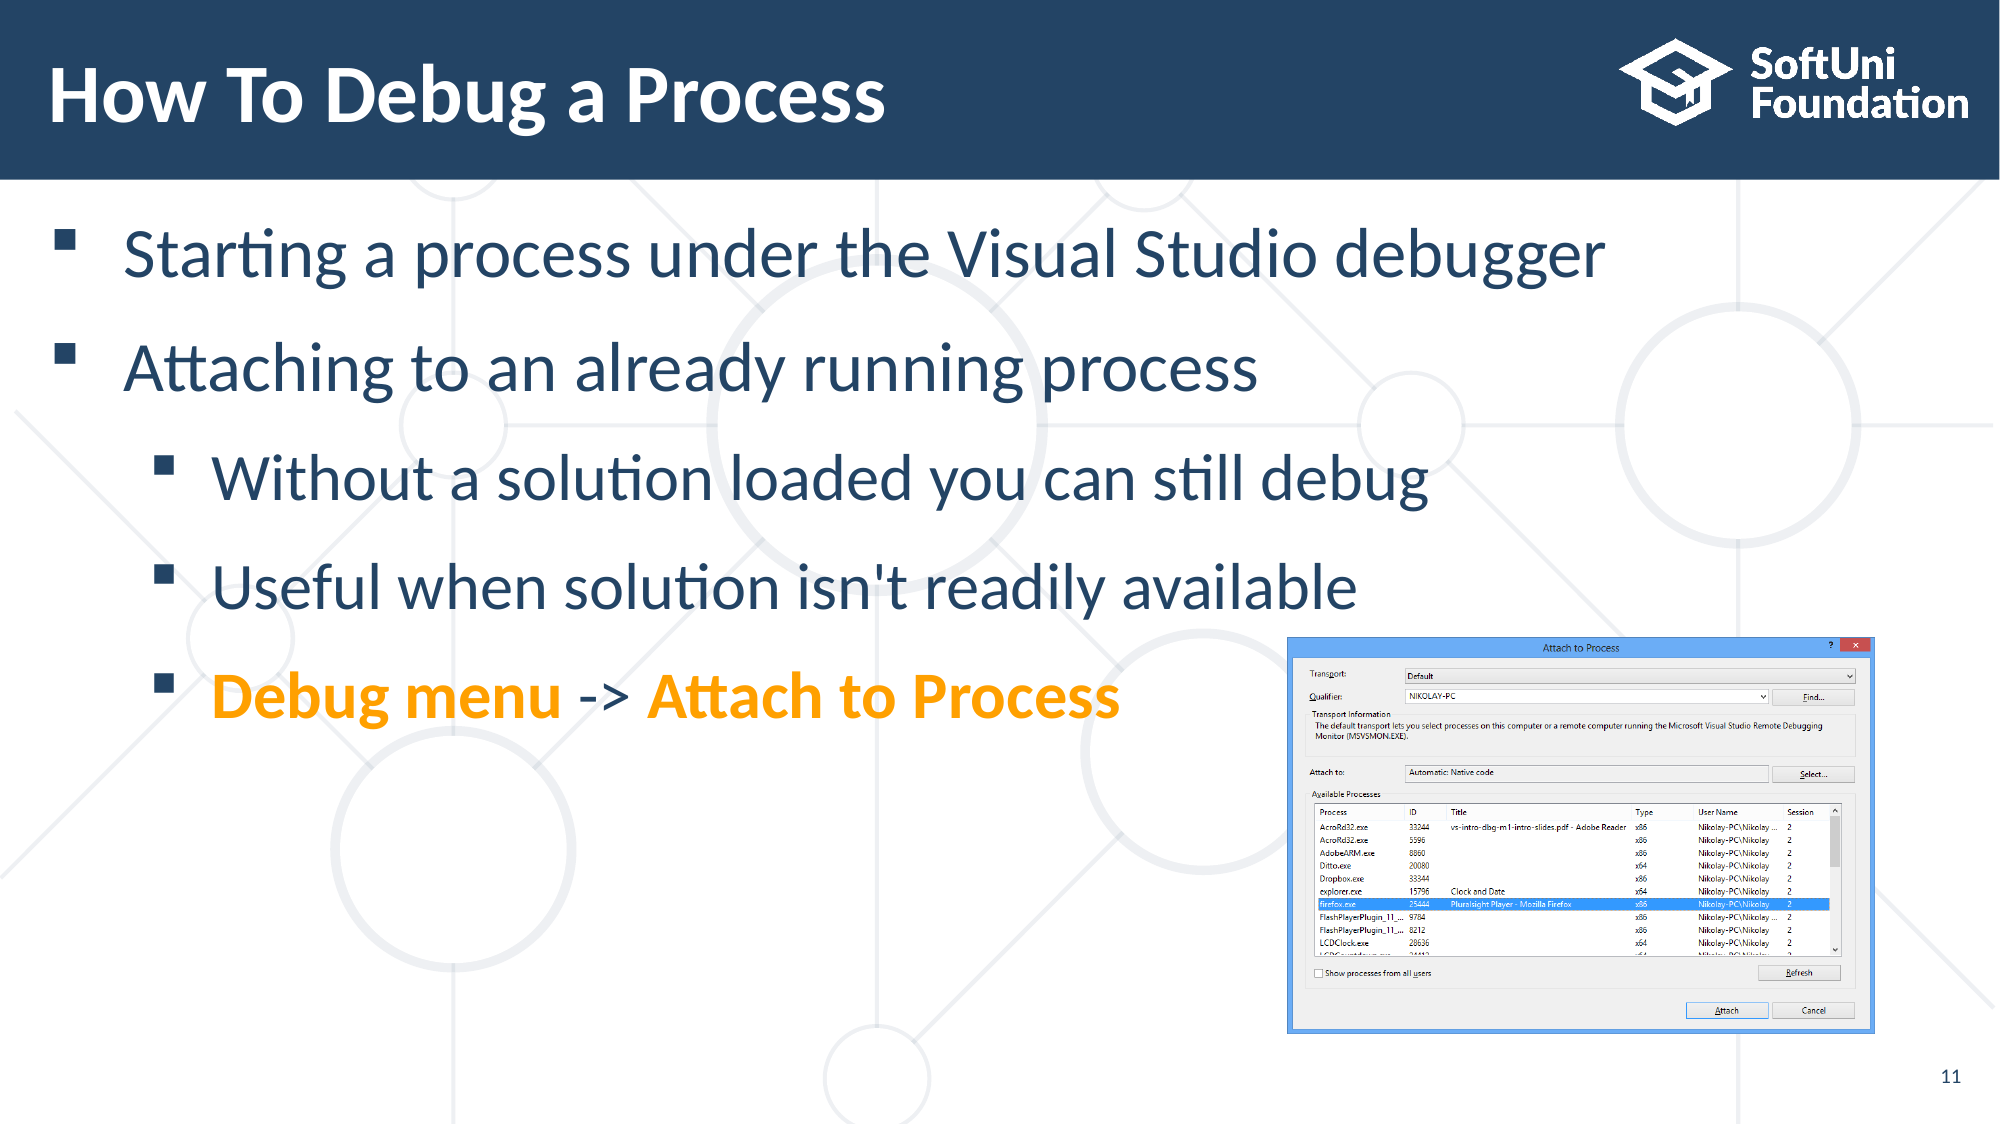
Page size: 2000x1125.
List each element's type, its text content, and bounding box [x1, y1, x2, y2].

picture [1618, 38, 1968, 126]
slide_number 11 [1896, 1049, 1968, 1101]
picture [1286, 637, 1875, 1035]
title How To Debug a Process [31, 16, 1591, 162]
list Starting a process under the Visual Studio debugger Attaching to an already running process Without a solution loaded you can still debug Useful when solution isn't readily available Debug menu -> Attach to Process [31, 196, 1970, 1050]
